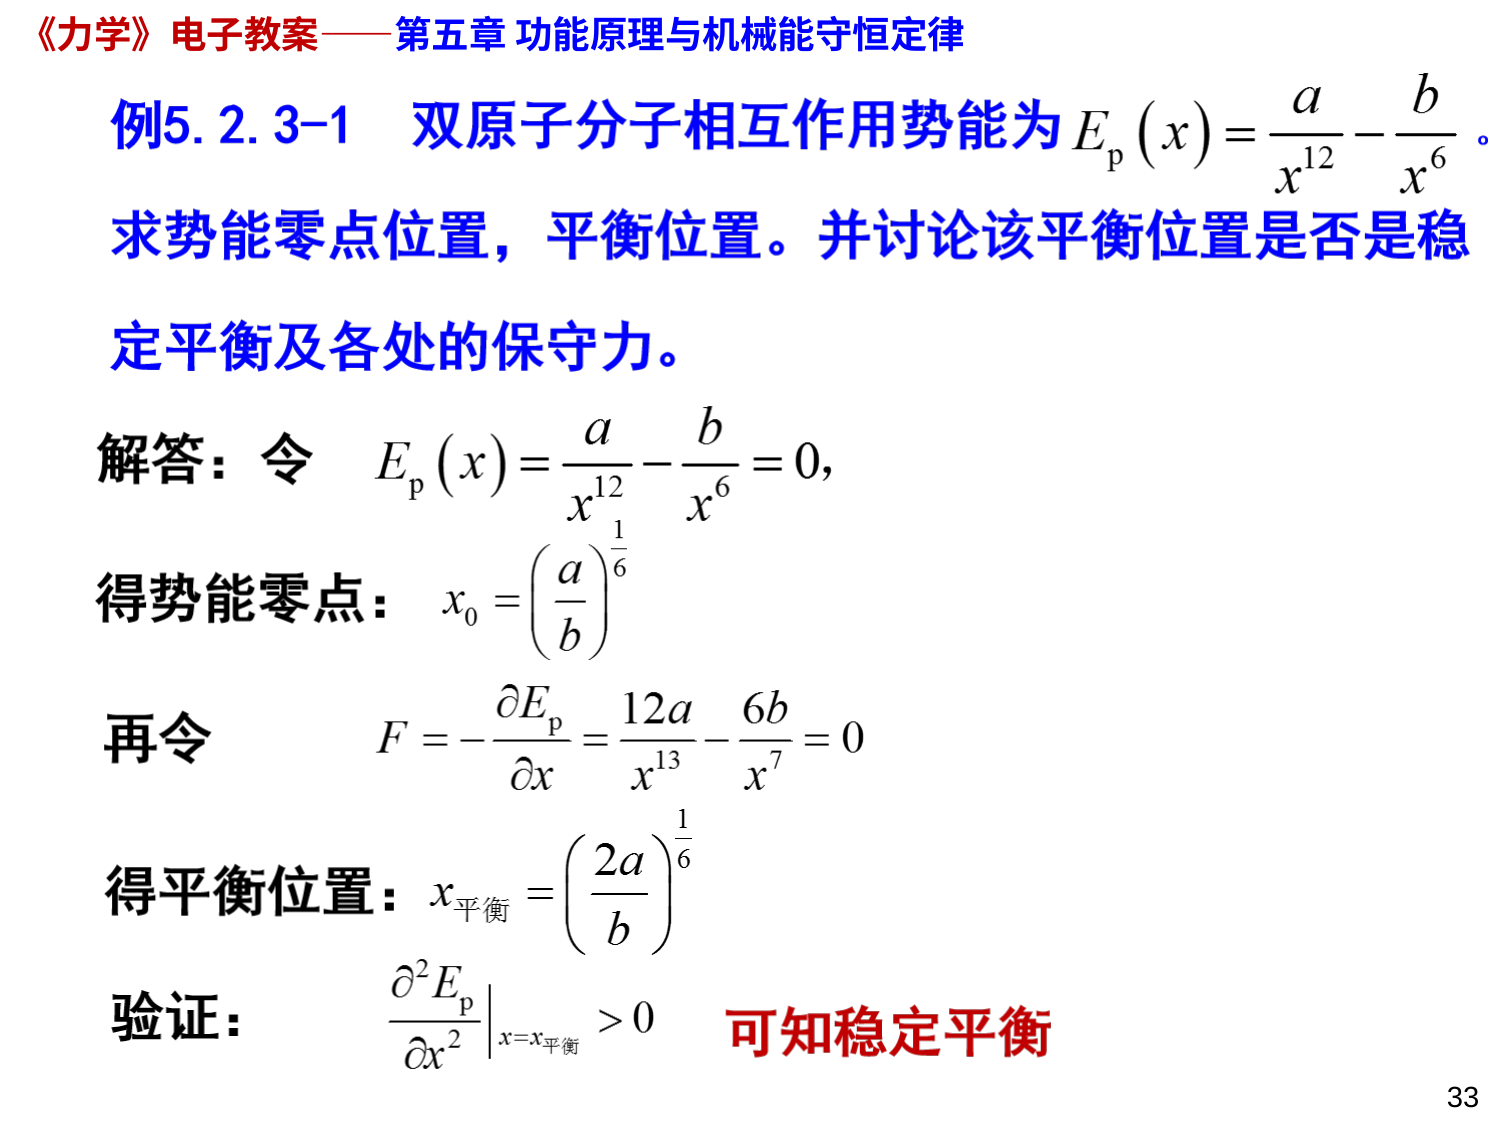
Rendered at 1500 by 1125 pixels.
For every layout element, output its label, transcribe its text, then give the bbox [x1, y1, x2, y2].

picture [76, 961, 307, 1079]
picture [60, 54, 1500, 669]
slide_number 33 [1143, 1070, 1495, 1114]
picture [690, 977, 1084, 1095]
picture [69, 682, 245, 800]
picture [69, 670, 873, 1083]
